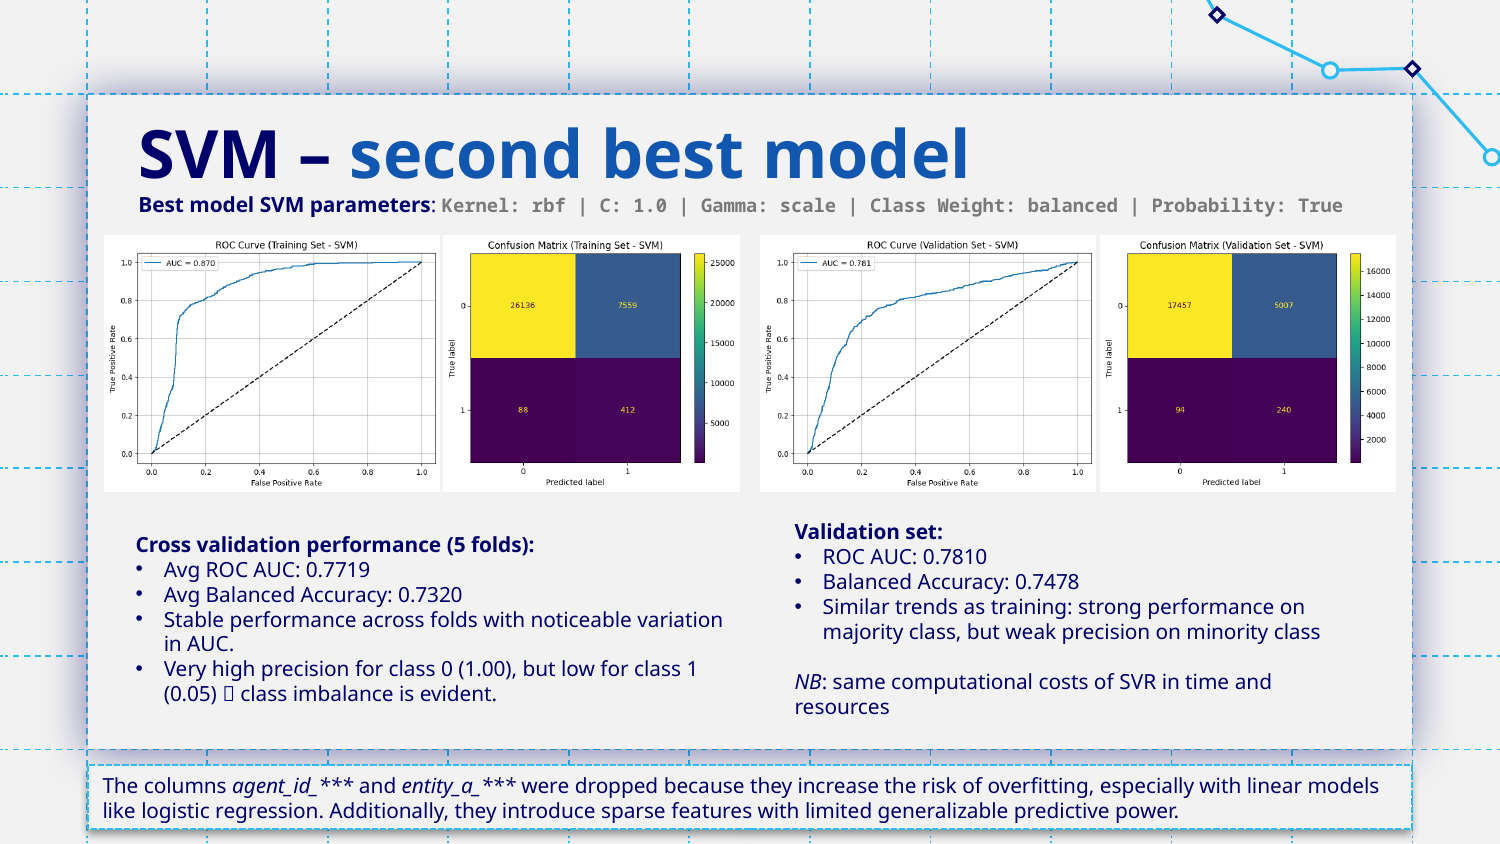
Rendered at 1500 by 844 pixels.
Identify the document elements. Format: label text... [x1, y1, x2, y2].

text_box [104, 234, 1396, 493]
text_box The columns agent_id_*** and entity_a_*** were dropped because they increase the risk of overfitting, especially with linear models like logistic regression. Additionally, they introduce sparse features with limited generalizable predictive power. [86, 763, 1414, 831]
text_box Validation set: ROC AUC: 0.7810 Balanced Accuracy: 0.7478 Similar trends as training: strong performance on majority class, but weak precision on minority class NB: same computational costs of SVR in time and resources [779, 511, 1388, 726]
text_box Best model SVM parameters: Kernel: rbf | C: 1.0 | Gamma: scale | Class Weight: balanced | Probability: True [123, 184, 1388, 225]
subtitle Cross validation performance (5 folds): Avg ROC AUC: 0.7719 Avg Balanced Accuracy: 0.7320 Stable performance across folds with noticeable variation in AUC. Very high precision for class 0 (1.00), but low for class 1 (0.05)  class imbalance is evident. [120, 500, 756, 764]
title SVM – second best model [123, 96, 1388, 184]
